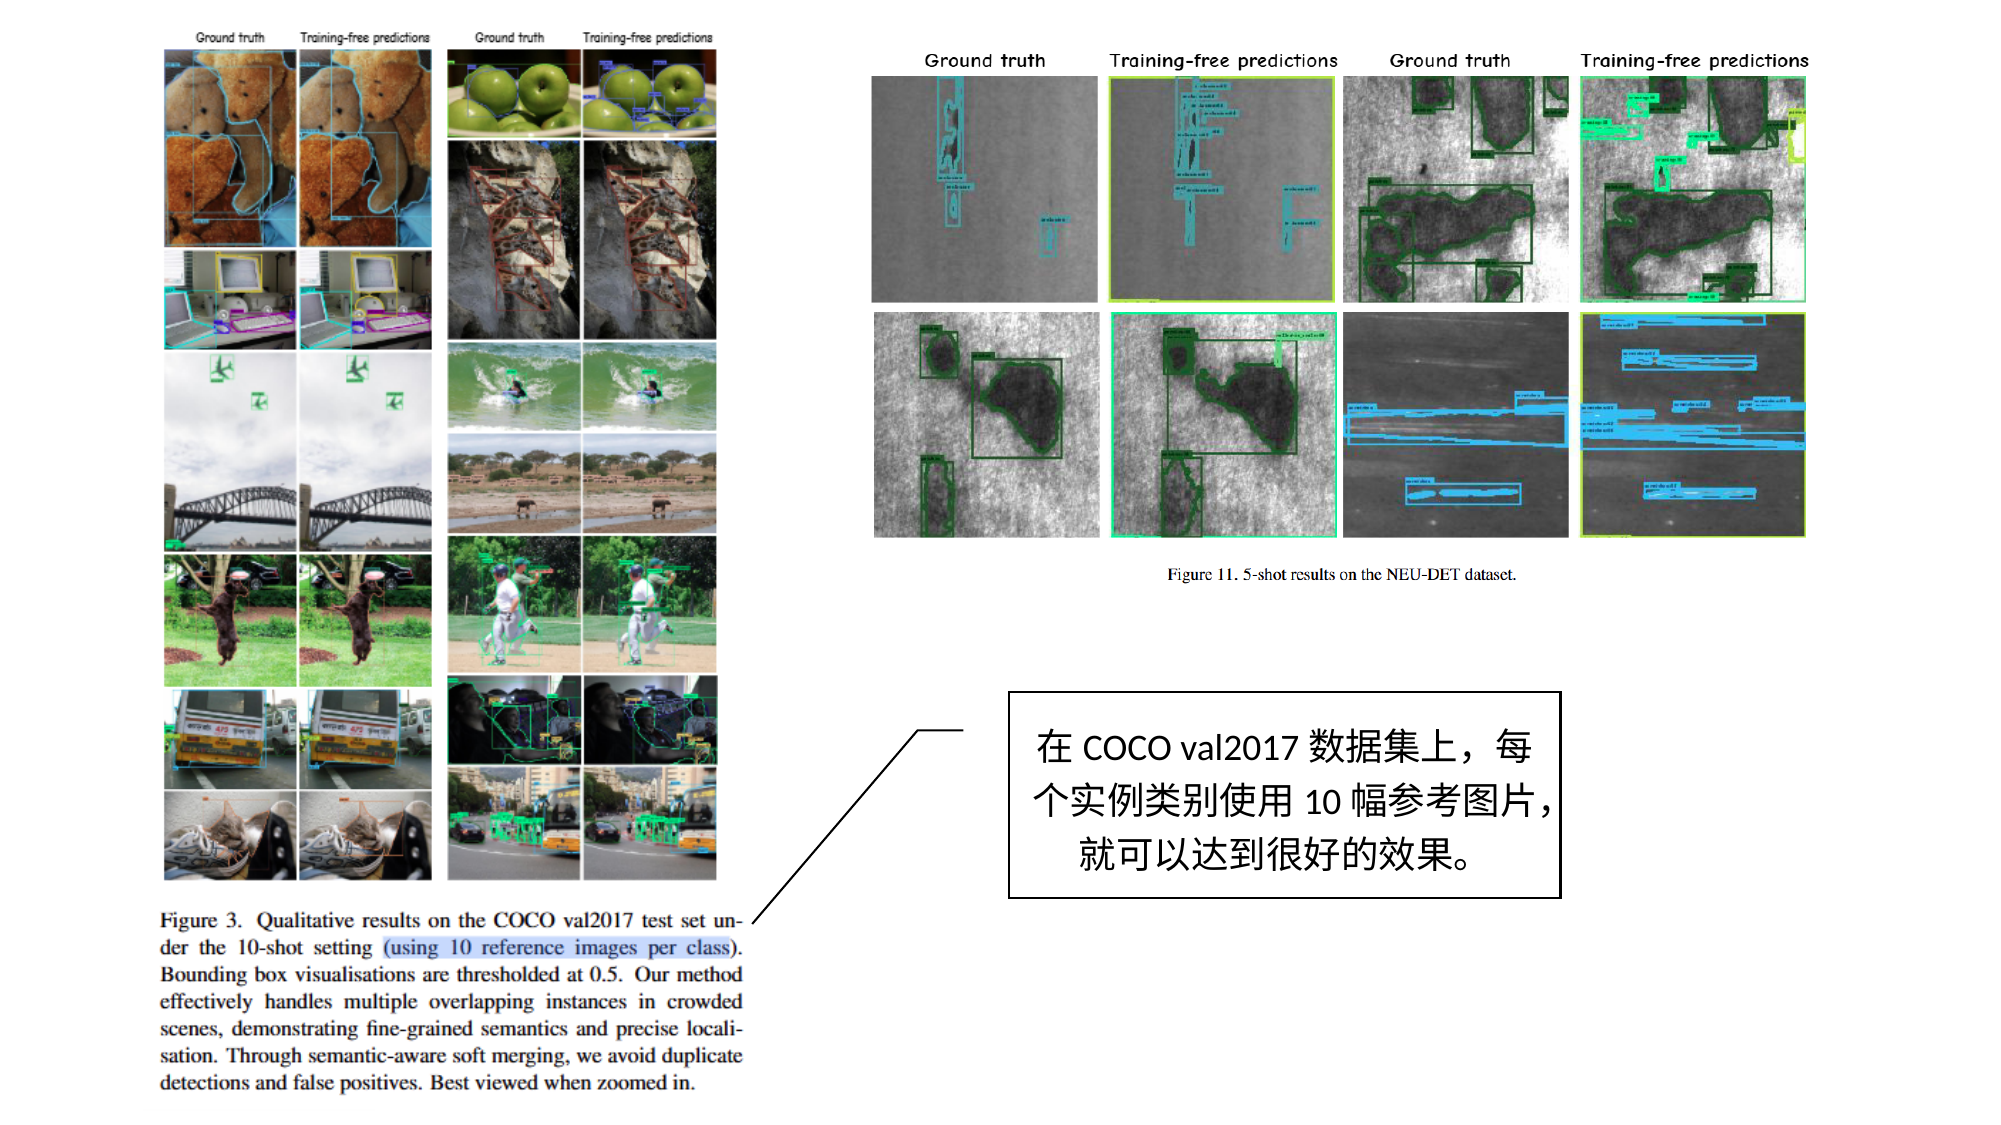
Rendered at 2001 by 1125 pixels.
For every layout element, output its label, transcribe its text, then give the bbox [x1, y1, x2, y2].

picture [850, 38, 1832, 602]
text_box 在COCO val2017数据集上，每个实例类别使用10幅参考图片，就可以达到很好的效果。 [1008, 691, 1562, 899]
text_box 在COCO val2017数据集上，每个实例类别使用10幅参考图片，就可以达到很好的效果。 [755, 729, 964, 923]
picture [142, 14, 755, 1111]
